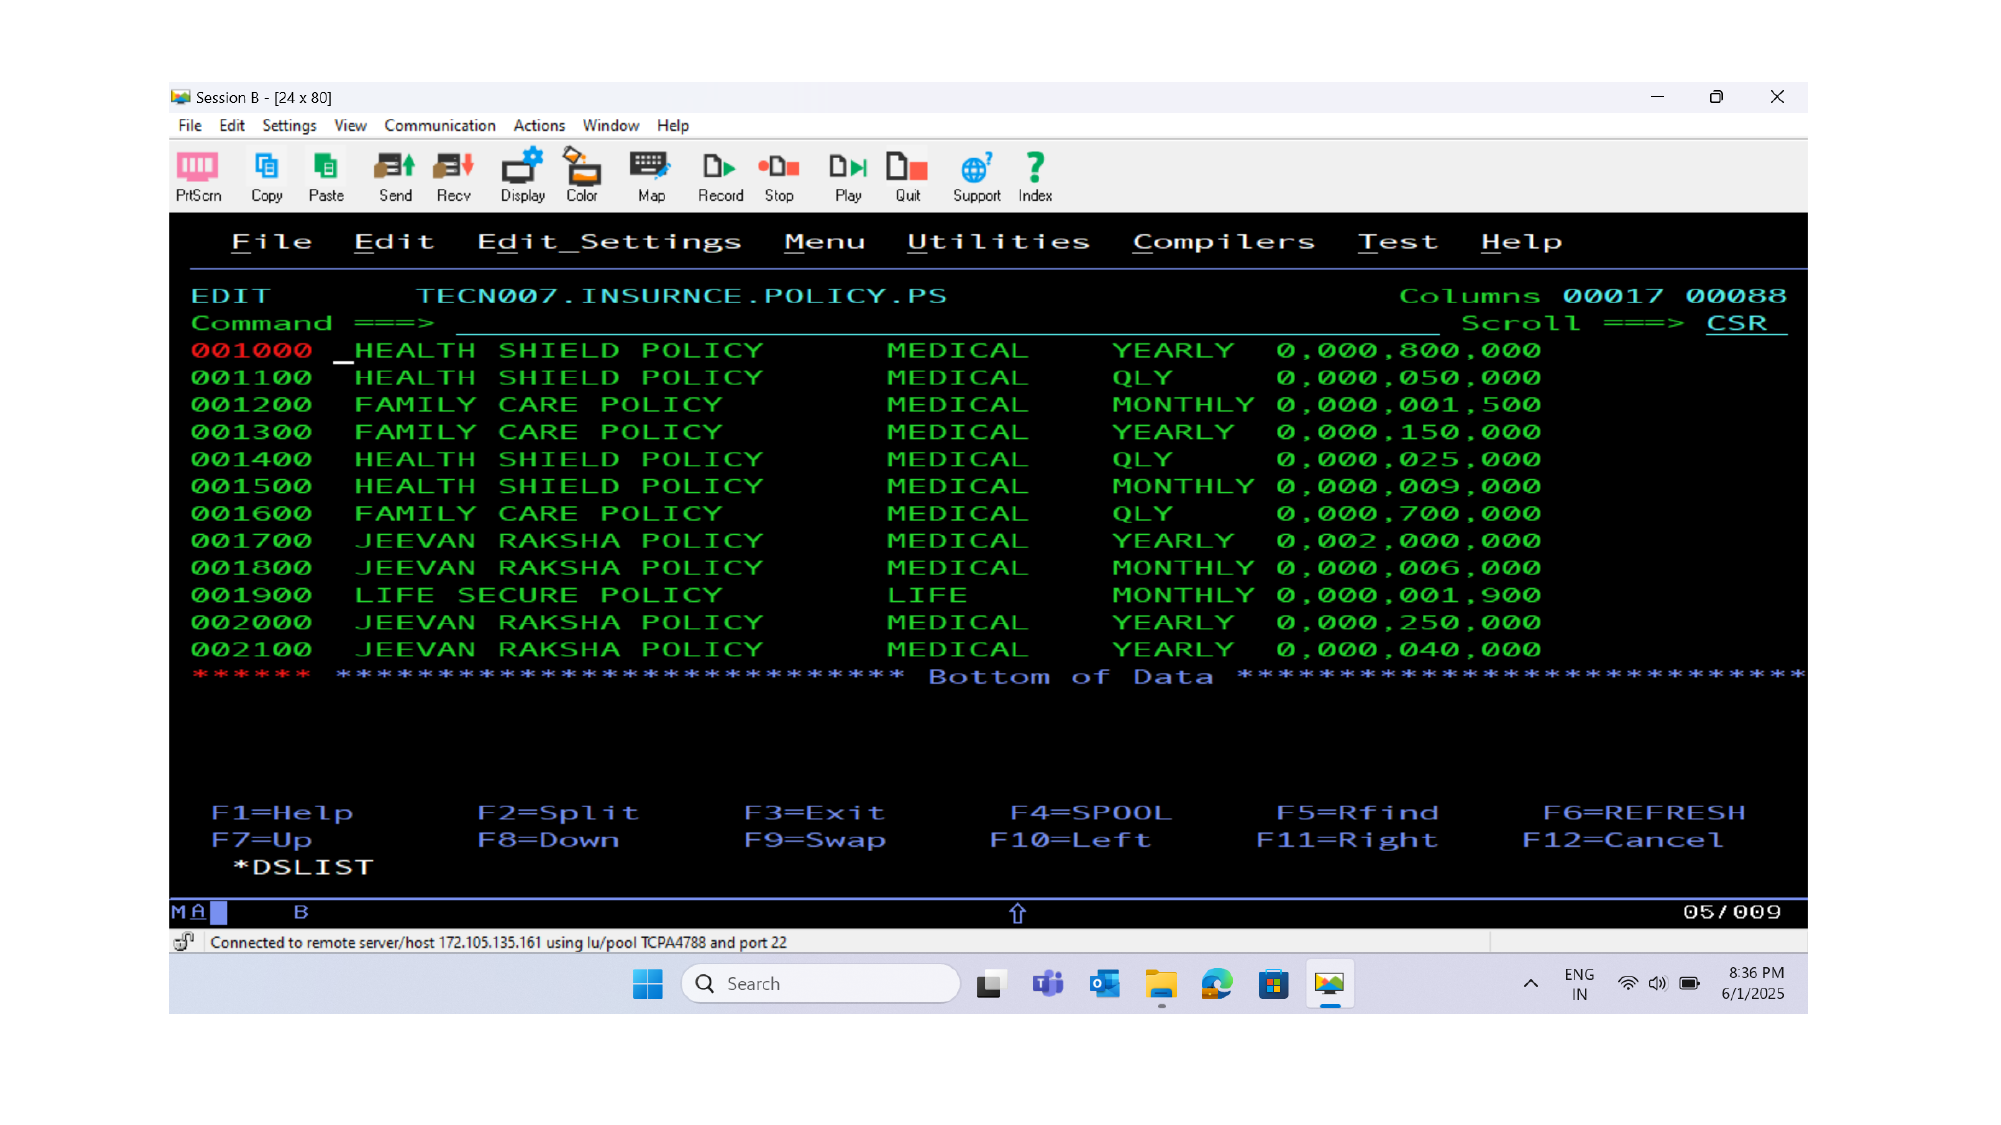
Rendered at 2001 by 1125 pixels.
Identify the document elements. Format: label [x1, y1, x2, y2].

list [169, 81, 1808, 1014]
